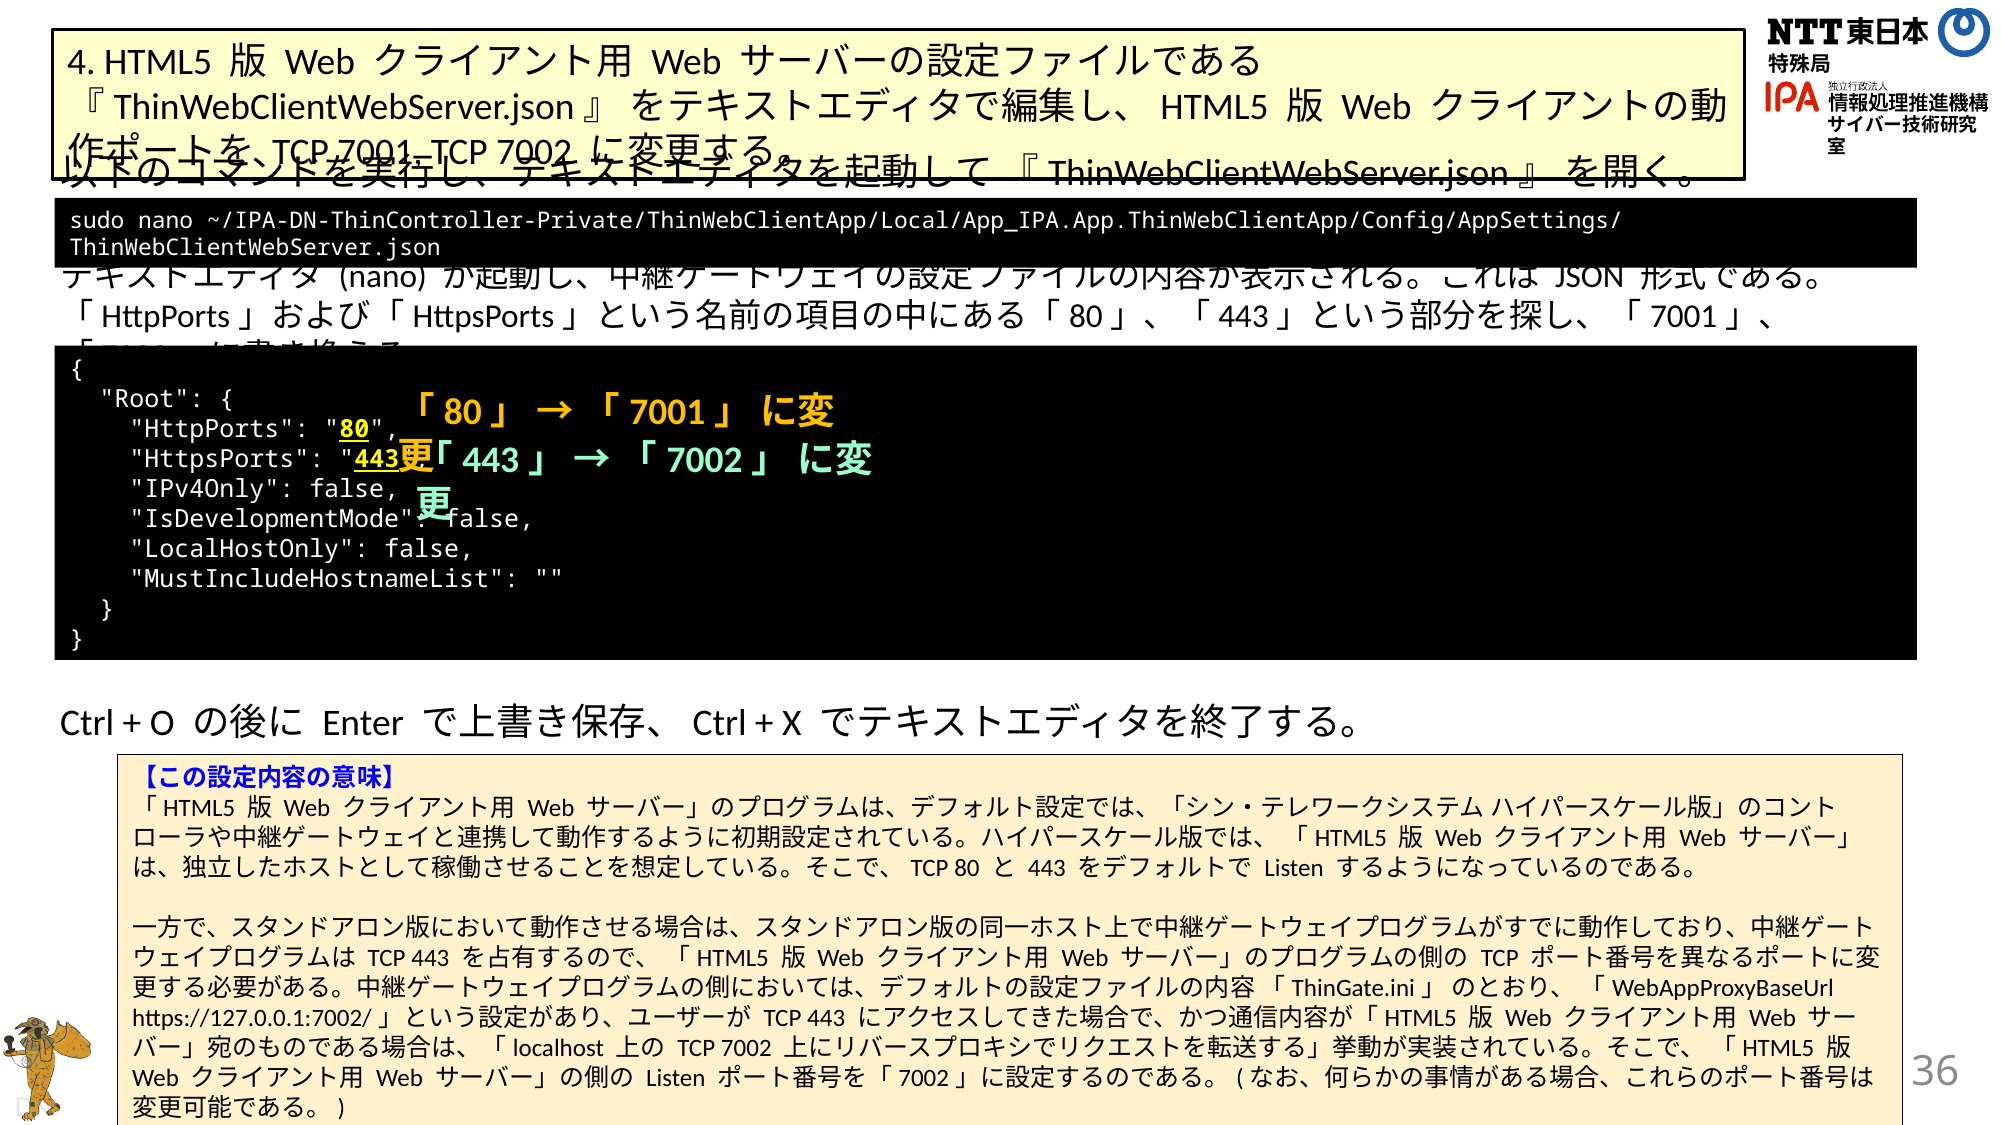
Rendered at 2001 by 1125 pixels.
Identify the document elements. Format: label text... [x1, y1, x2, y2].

text_box { "Root": { "HttpPorts": "80", "HttpsPorts": "443", "IPv4Only": false, "IsDevelopmentMode": false, "LocalHostOnly": false, "MustIncludeHostnameList": "" } } [54, 345, 1917, 660]
text_box 4. HTML5 版 Web クライアント用 Web サーバーの設定ファイルである 『ThinWebClientWebServer.json』 をテキストエディタで編集し、HTML5 版 Web クライアントの動作ポートを TCP 7001, TCP 7002 に変更する。 [52, 29, 1745, 140]
text_box テキストエディタ (nano) が起動し、中継ゲートウェイの設定ファイルの内容が表示される。これは JSON 形式である。 「HttpPorts」および「HttpsPorts」という名前の項目の中にある「80」、「443」という部分を探し、「7001」、「7002」に書き換える。 [45, 246, 1870, 381]
text_box Ctrl + O の後に Enter で上書き保存、Ctrl + X でテキストエディタを終了する。 [45, 690, 1737, 751]
slide_number 36 [1903, 1042, 1975, 1103]
text_box 「443」 → 「7002」 に変更 [400, 427, 898, 533]
text_box sudo nano ~/IPA-DN-ThinController-Private/ThinWebClientApp/Local/App_IPA.App.ThinWebClientApp/Config/AppSettings/ThinWebClientWebServer.json [54, 197, 1917, 268]
text_box 「80」 → 「7001」 に変更 [382, 379, 880, 485]
text_box 以下のコマンドを実行し、テキストエディタを起動して 『ThinWebClientWebServer.json』 を開く。 [45, 140, 1870, 201]
text_box 【この設定内容の意味】 「HTML5 版 Web クライアント用 Web サーバー」のプログラムは、デフォルト設定では、「シン・テレワークシステム ハイパースケール版」のコントローラや中継ゲートウェイと連携して動作するように初期設定されている。ハイパースケール版では、 「HTML5 版 Web クライアント用 Web サーバー」は、独立したホストとして稼働させることを想定している。そこで、TCP 80 と 443 をデフォルトで Listen するようになっているのである。 一方で、スタンドアロン版において動作させる場合は、スタンドアロン版の同一ホスト上で中継ゲートウェイプログラムがすでに動作しており、中継ゲートウェイプログラムは TCP 443 を占有するので、 「HTML5 版 Web クライアント用 Web サーバー」のプログラムの側の TCP ポート番号を異なるポートに変更する必要がある。中継ゲートウェイプログラムの側においては、デフォルトの設定ファイルの内容 「ThinGate.ini」 のとおり、 「WebAppProxyBaseUrl https://127.0.0.1:7002/」という設定があり、ユーザーが TCP 443 にアクセスしてきた場合で、かつ通信内容が「HTML5 版 Web クライアント用 Web サーバー」宛のものである場合は、「localhost 上の TCP 7002 上にリバースプロキシでリクエストを転送する」挙動が実装されている。そこで、 「HTML5 版 Web クライアント用 Web サーバー」の側の Listen ポート番号を「7002」に設定するのである。(なお、何らかの事情がある場合、これらのポート番号は変更可能である。) [117, 754, 1903, 1125]
